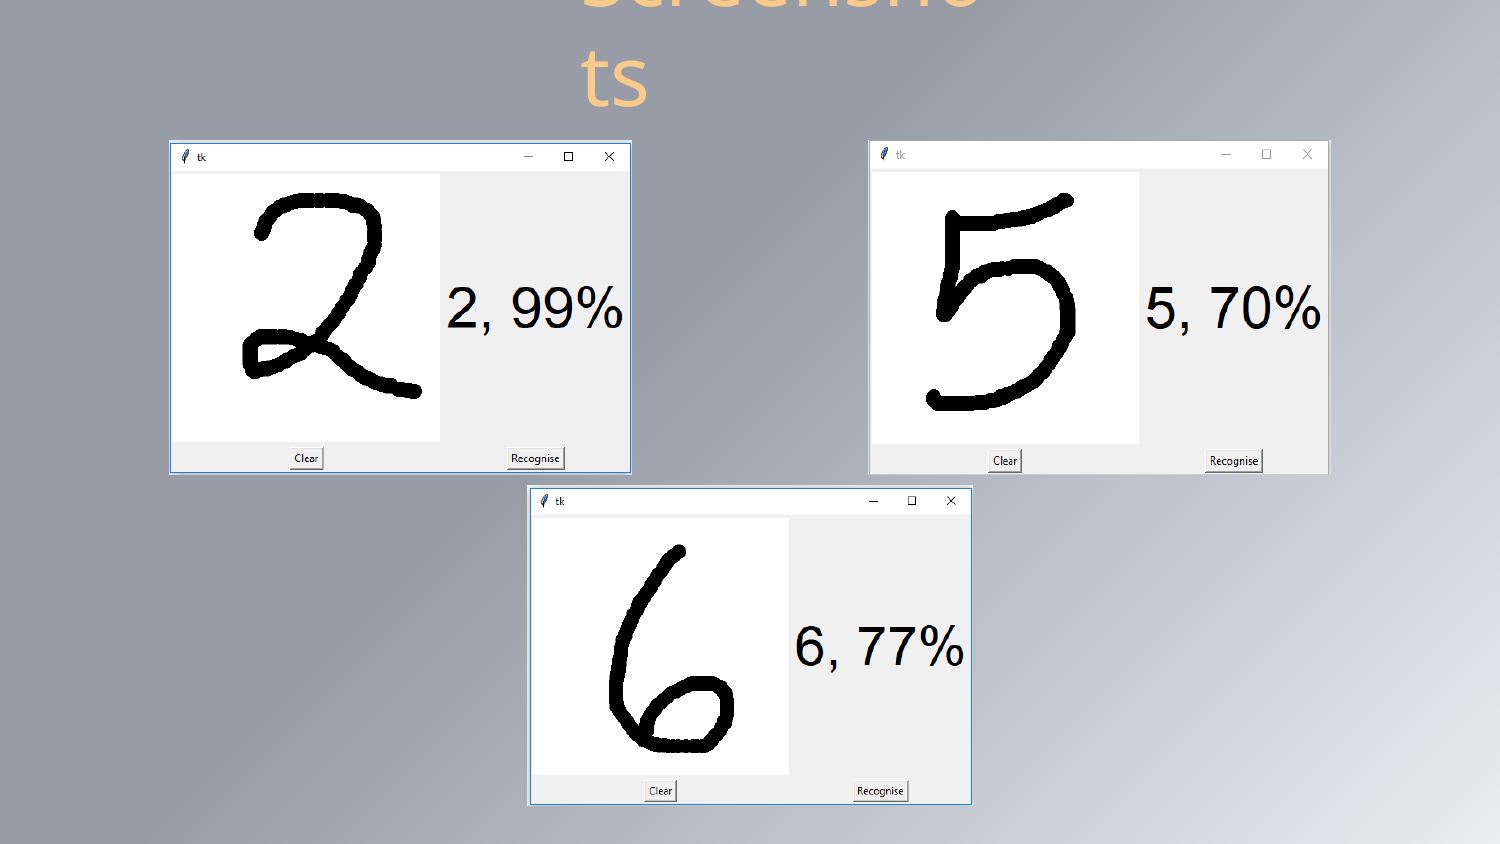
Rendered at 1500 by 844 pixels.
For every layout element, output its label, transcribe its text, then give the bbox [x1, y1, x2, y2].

picture [868, 140, 1332, 476]
picture [527, 485, 973, 806]
picture [168, 140, 632, 476]
text_box Screenshots [580, 25, 1010, 123]
